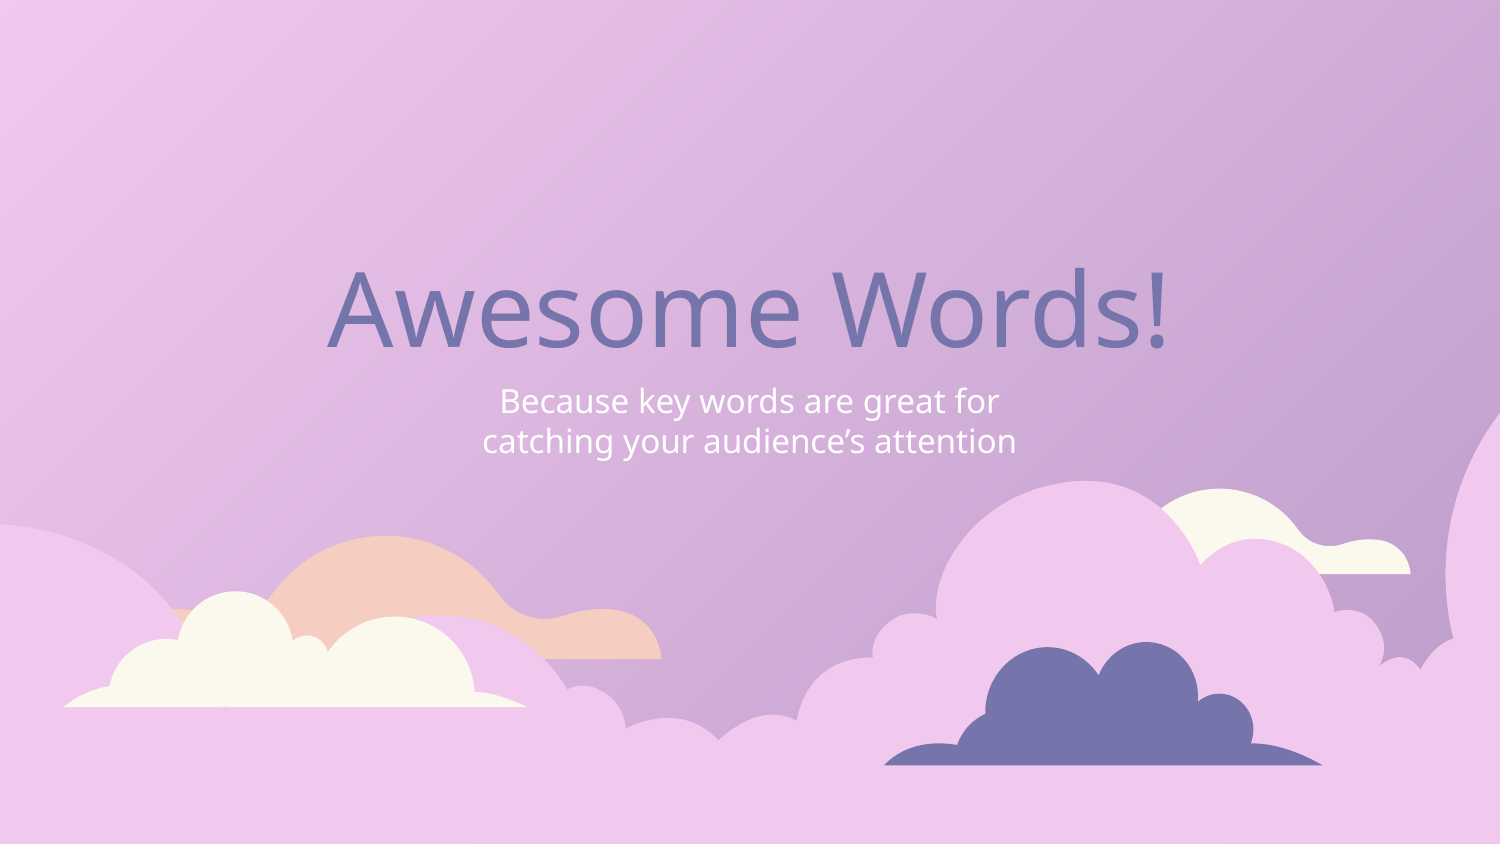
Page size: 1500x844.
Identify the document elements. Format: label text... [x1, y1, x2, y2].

subtitle Because key words are great for catching your audience’s attention [466, 365, 1034, 489]
title Awesome Words! [217, 242, 1283, 384]
